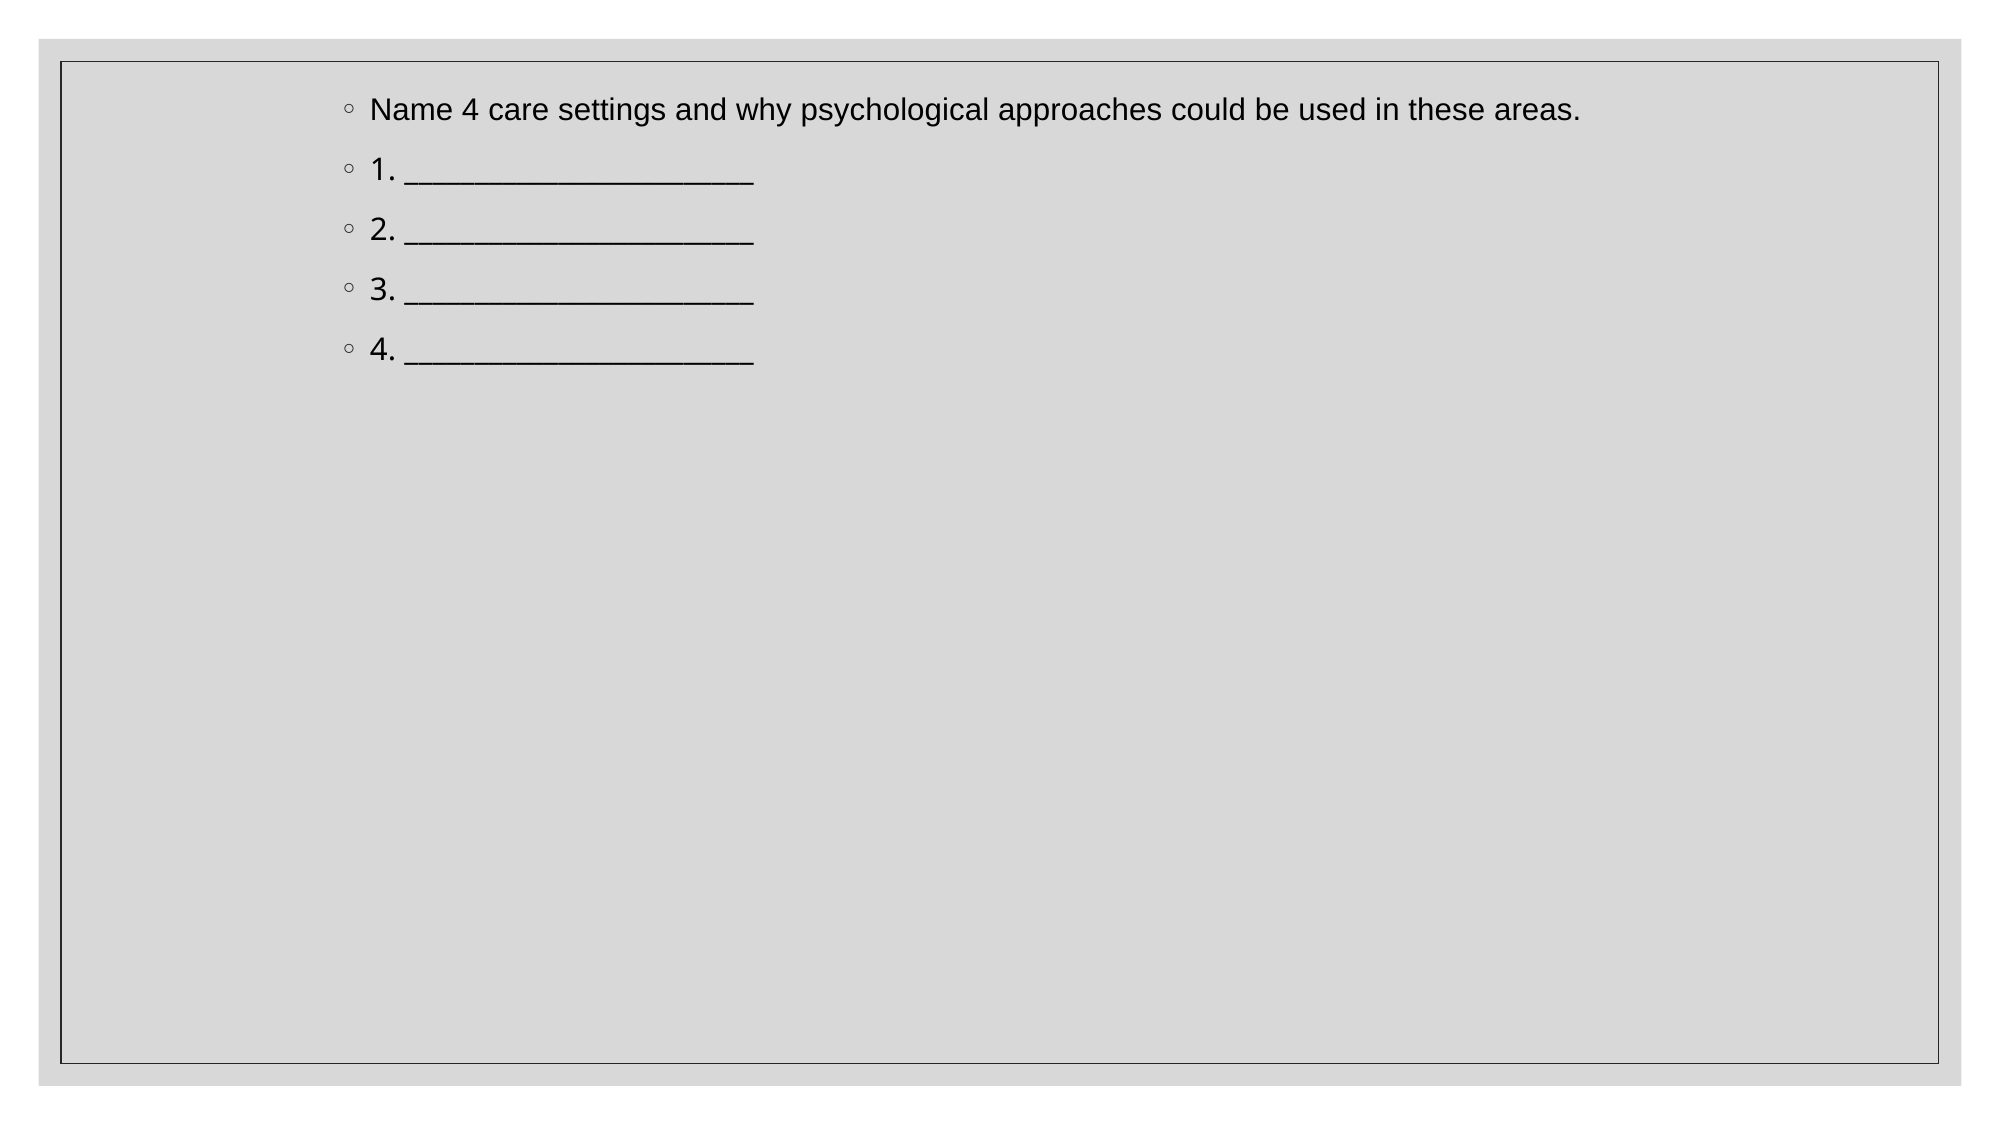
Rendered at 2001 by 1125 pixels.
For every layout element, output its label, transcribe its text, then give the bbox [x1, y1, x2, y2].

list Name 4 care settings and why psychological approaches could be used in these areas. 1. _________________________ 2. _________________________ 3. _________________________ 4. _________________________ [324, 78, 1675, 1005]
